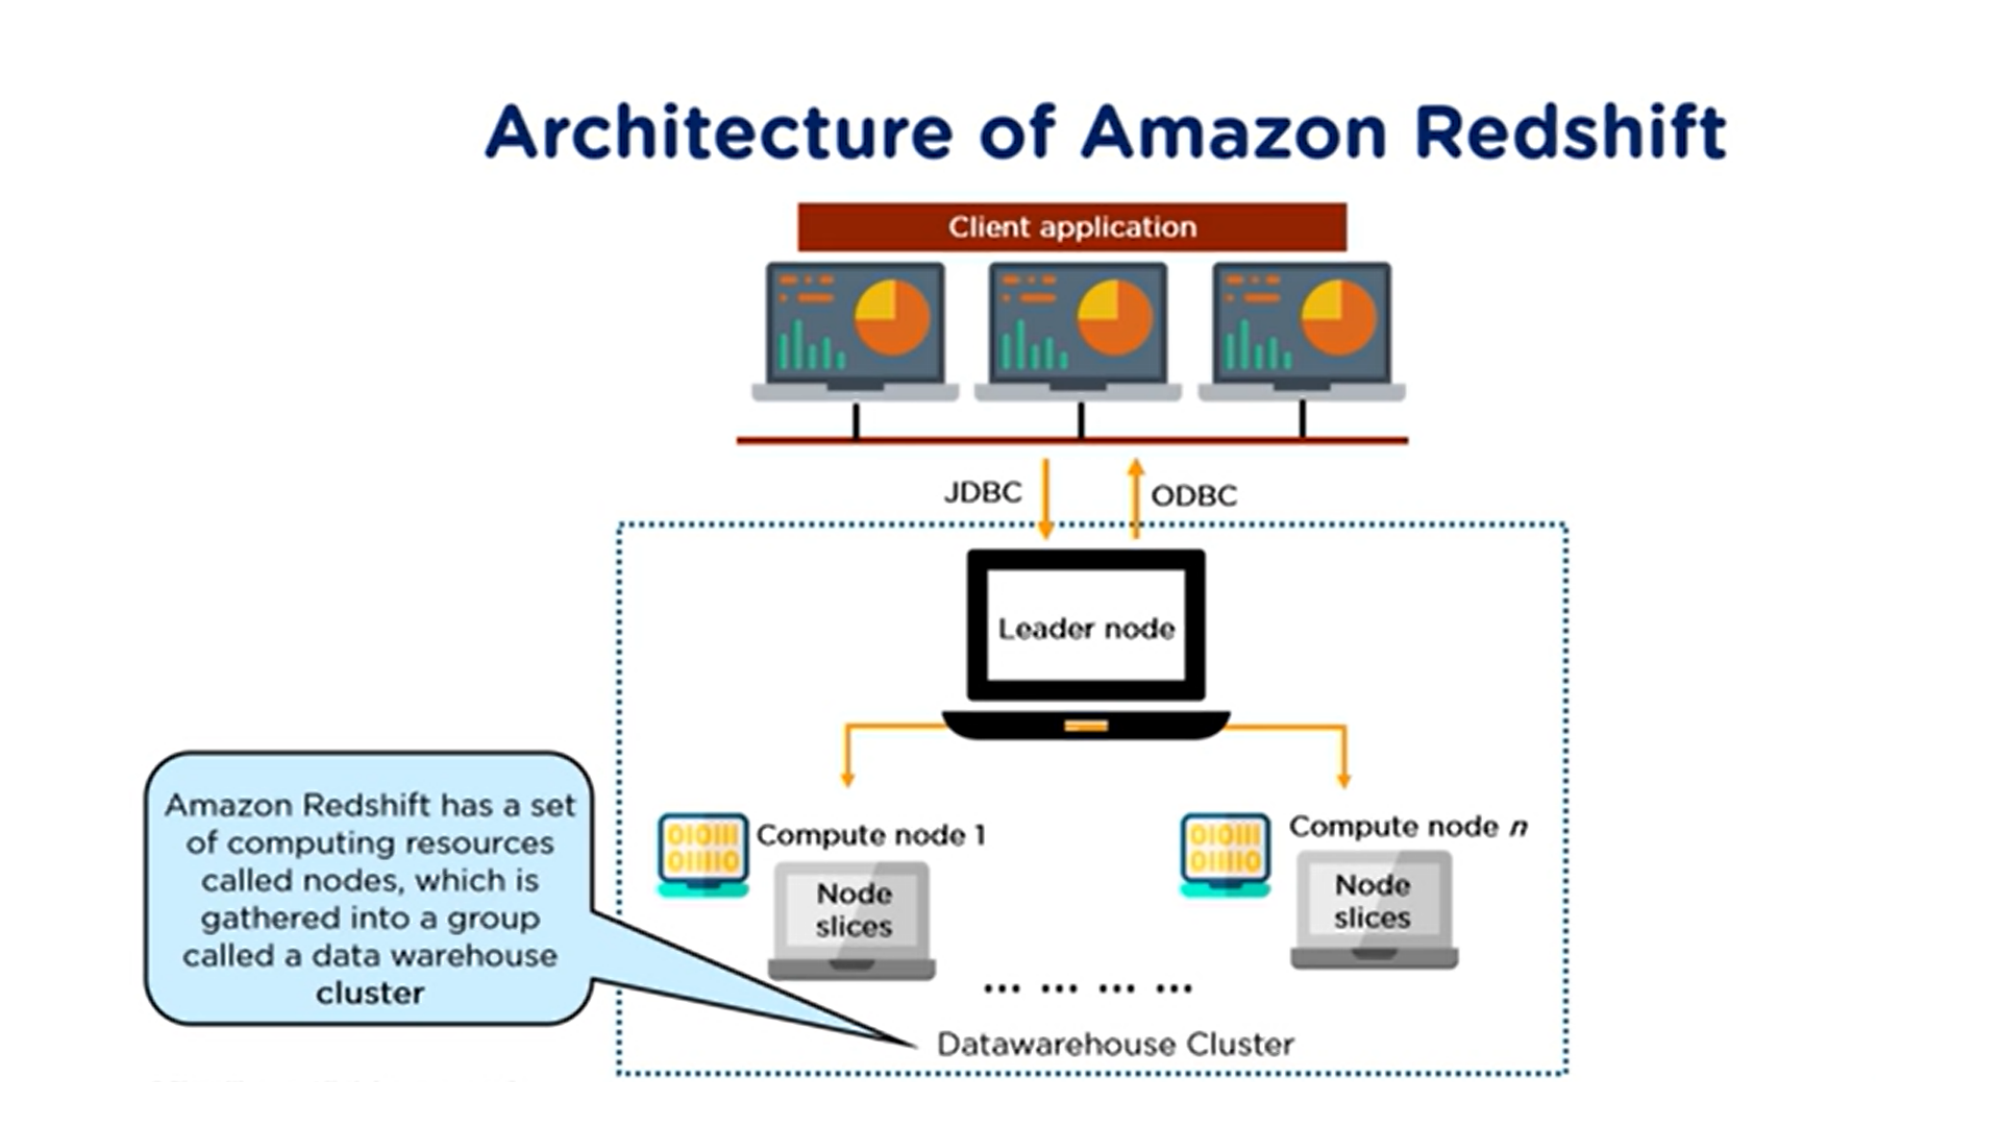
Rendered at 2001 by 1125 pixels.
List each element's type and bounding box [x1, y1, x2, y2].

picture [124, 58, 1876, 1082]
